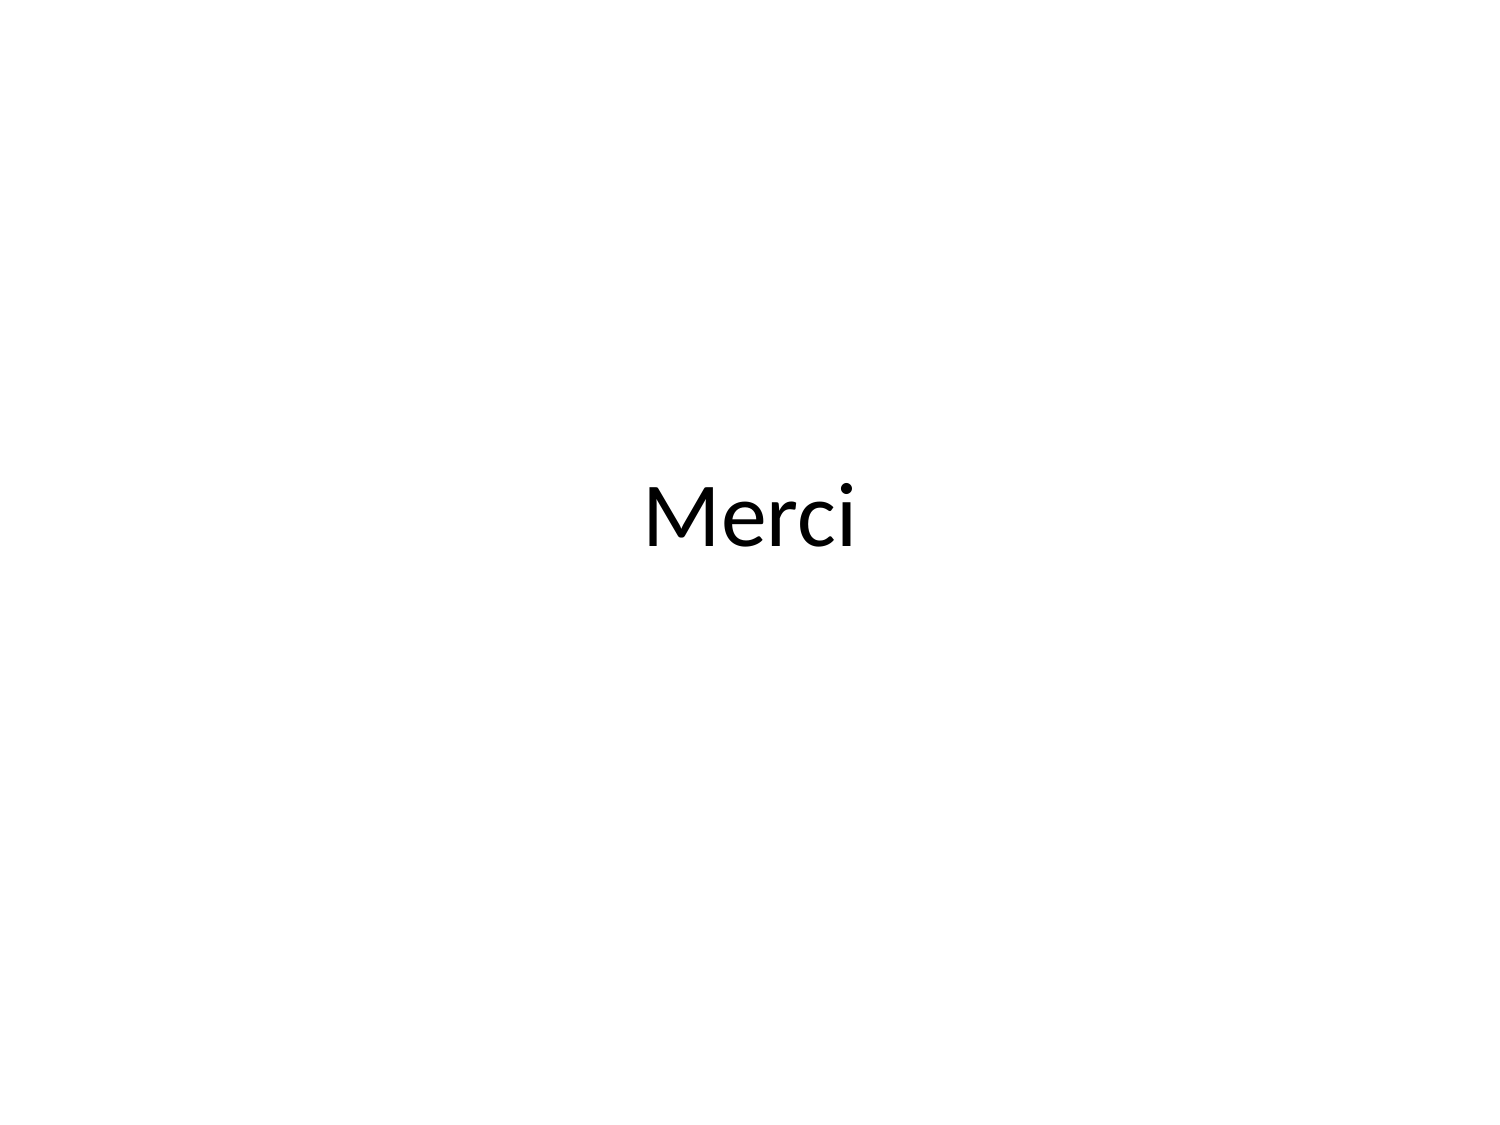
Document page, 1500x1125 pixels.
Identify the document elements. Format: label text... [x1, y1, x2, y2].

title Merci [75, 415, 1425, 604]
